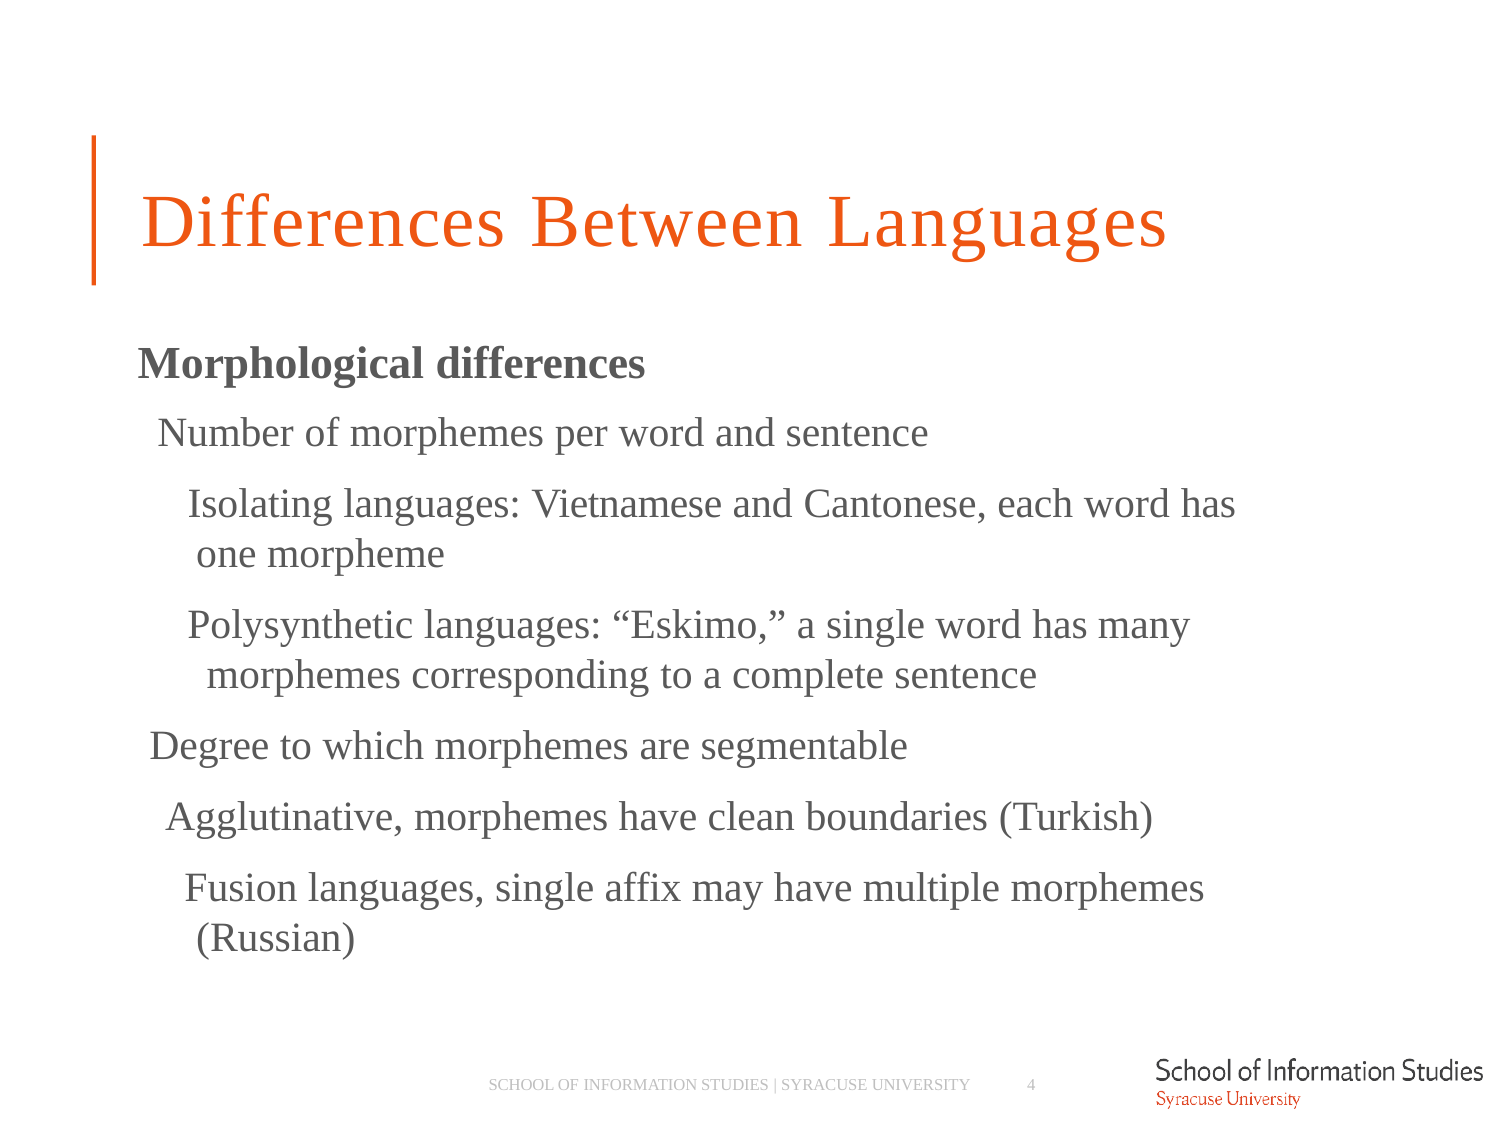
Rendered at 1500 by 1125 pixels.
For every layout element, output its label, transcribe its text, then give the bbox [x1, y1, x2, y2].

footer SCHOOL OF INFORMATION STUDIES | SYRACUSE UNIVERSITY [486, 1073, 979, 1125]
text_box Morphological differences ­ Number of morphemes per word and sentence ­ Isolating languages: Vietnamese and Cantonese, each word has one morpheme ­ Polysynthetic languages: “Eskimo,” a single word has many morphemes corresponding to a complete sentence ­ Degree to which morphemes are segmentable ­ Agglutinative, morphemes have clean boundaries (Turkish) ­ Fusion languages, single affix may have multiple morphemes (Russian) [135, 310, 1250, 960]
title Differences Between Languages [138, 169, 1178, 310]
text_box 4 [1020, 1073, 1042, 1094]
picture [1156, 1058, 1483, 1109]
